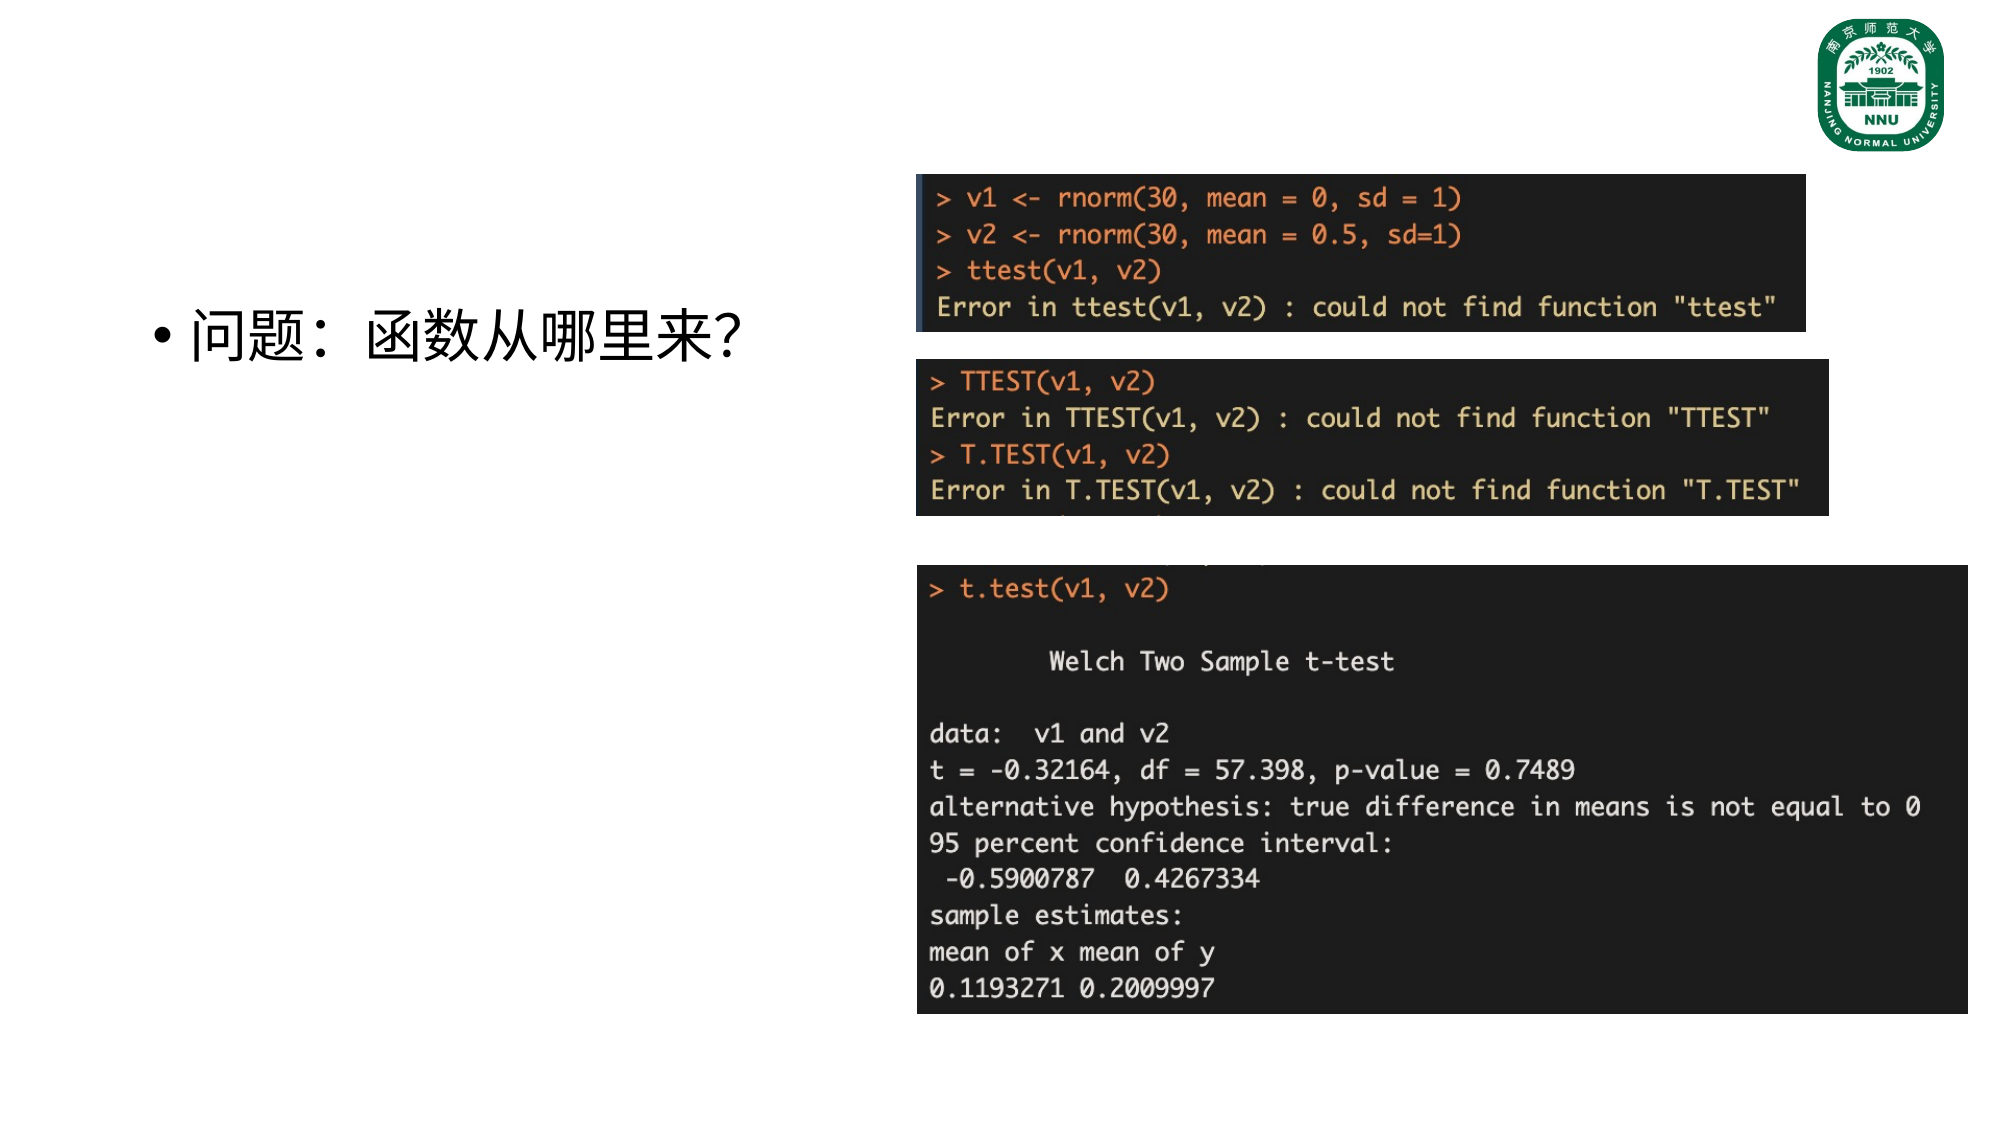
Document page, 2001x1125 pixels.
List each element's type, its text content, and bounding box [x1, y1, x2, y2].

list 问题：函数从哪里来？ [137, 299, 1863, 1014]
picture [917, 565, 1968, 1014]
picture [1817, 18, 1944, 152]
picture [915, 174, 1806, 332]
picture [915, 359, 1829, 516]
